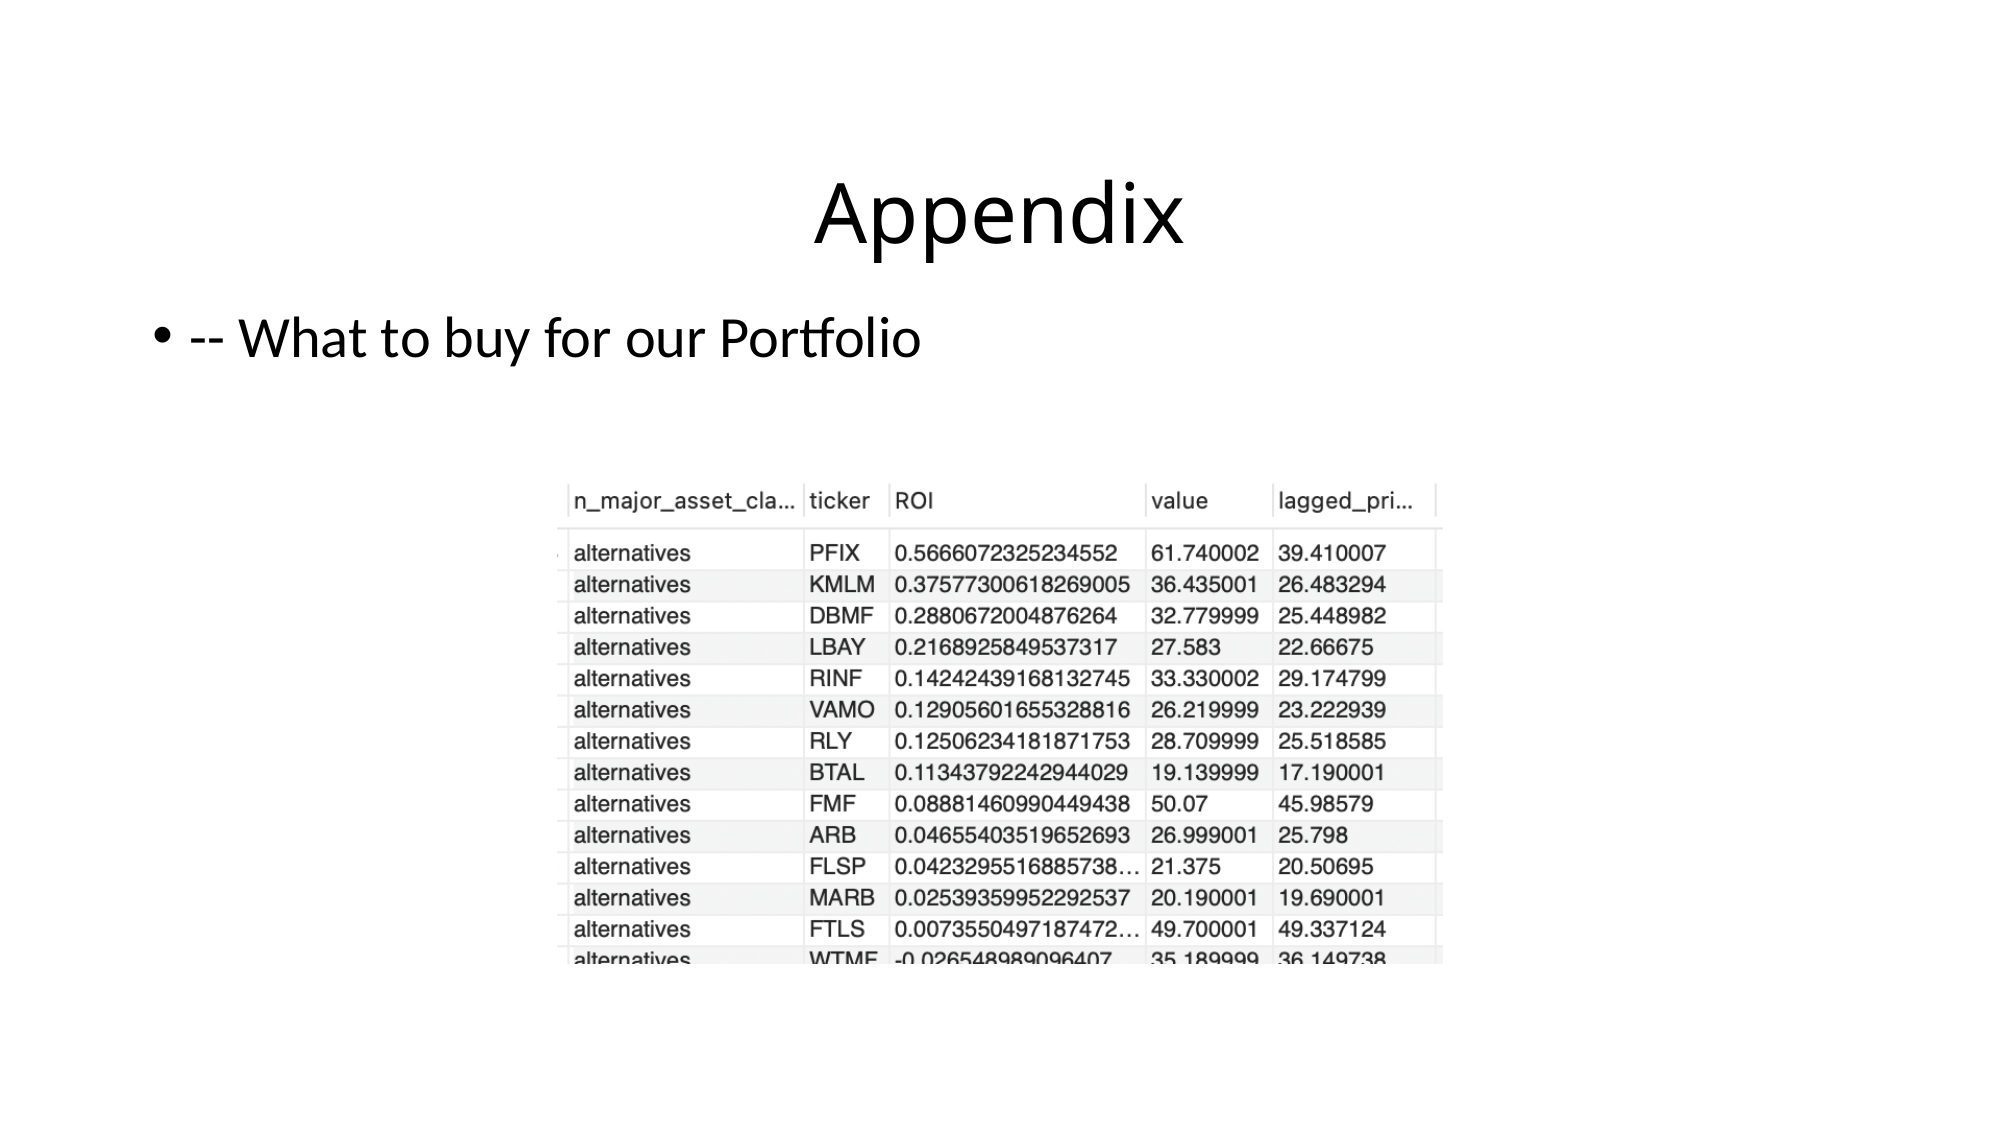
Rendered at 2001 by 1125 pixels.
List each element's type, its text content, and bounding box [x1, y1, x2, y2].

title Appendix [288, 131, 1712, 299]
list -- What to buy for our Portfolio [137, 299, 1863, 472]
picture [557, 471, 1443, 964]
